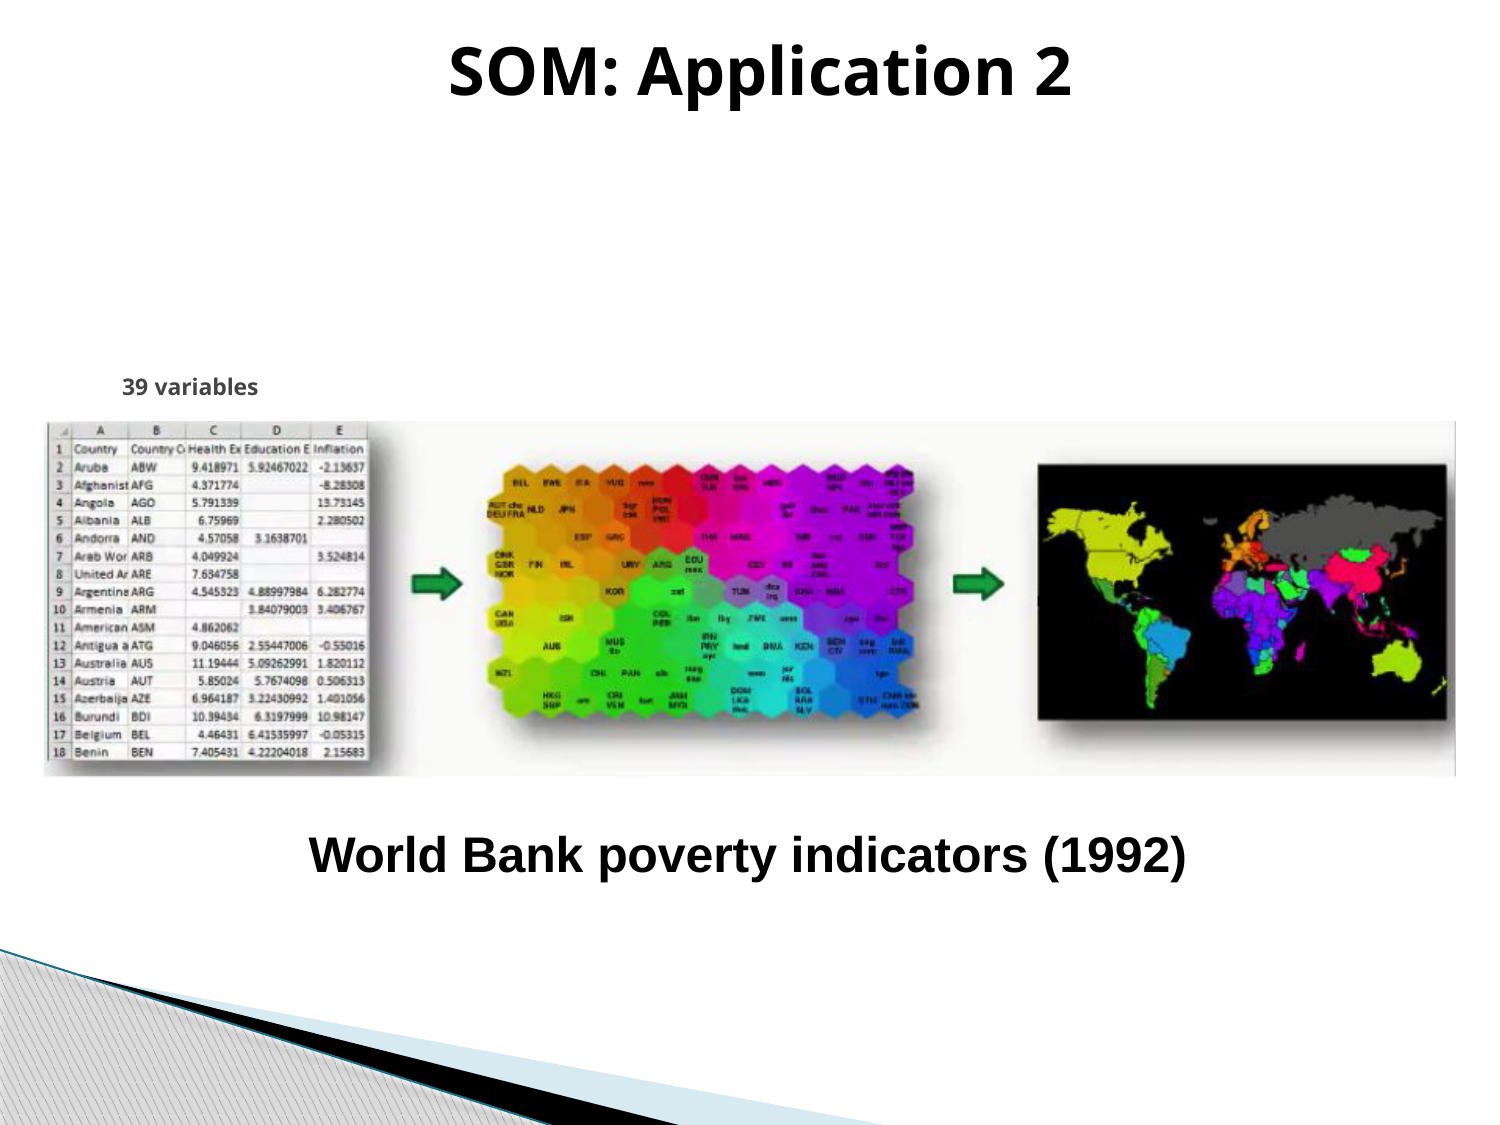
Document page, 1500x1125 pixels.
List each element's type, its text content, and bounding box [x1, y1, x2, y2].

text_box 39 variables [120, 370, 282, 401]
text_box World Bank poverty indicators (1992) [306, 820, 1192, 883]
text_box [43, 421, 1457, 778]
text_box SOM: Application 2 [433, 20, 1088, 116]
